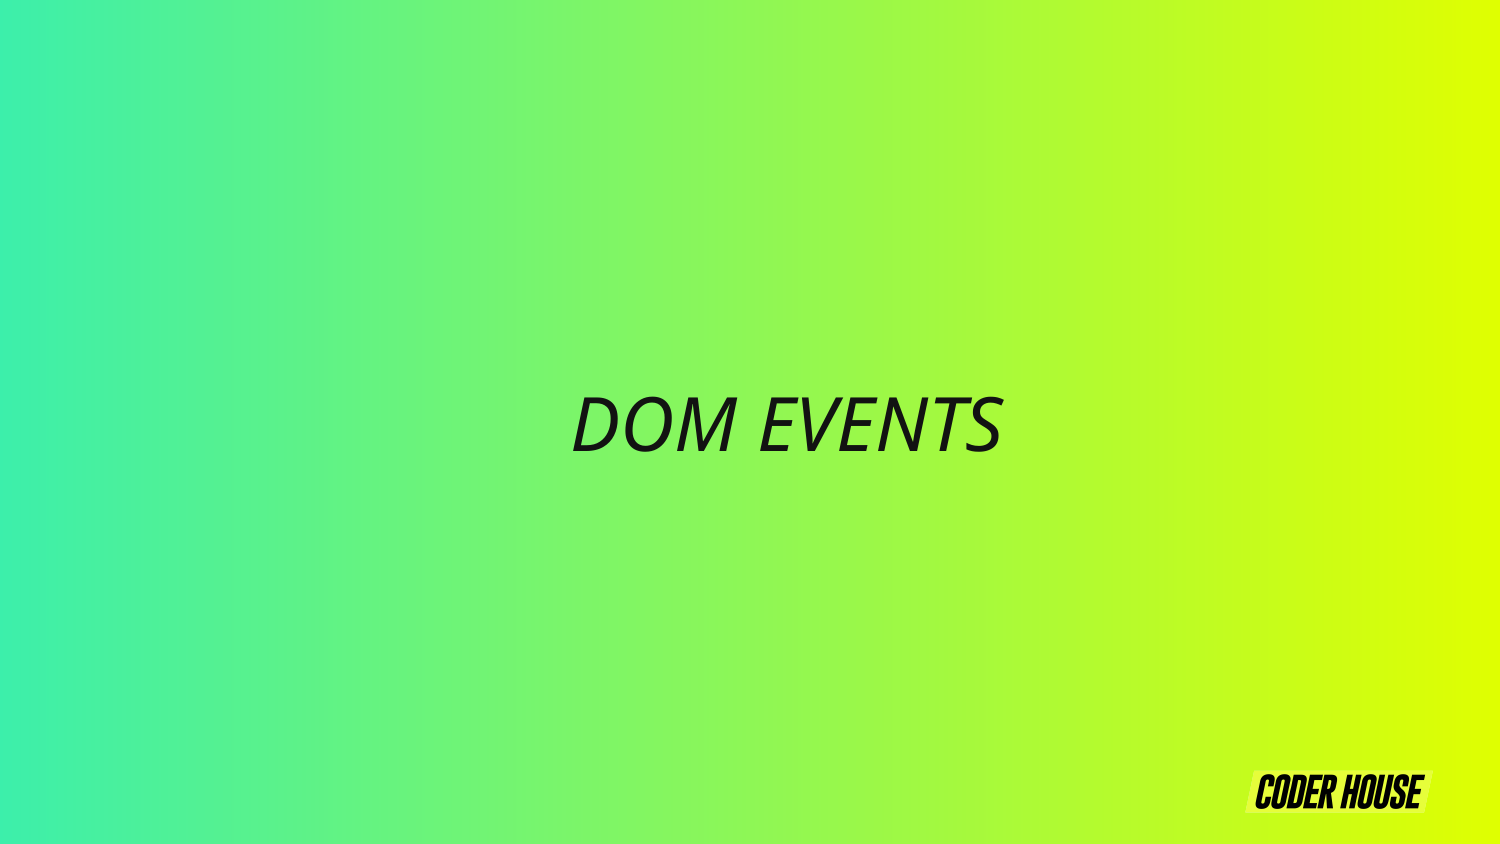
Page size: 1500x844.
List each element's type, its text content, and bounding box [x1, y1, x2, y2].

picture [1241, 764, 1437, 819]
text_box DOM EVENTS [358, 340, 1142, 503]
